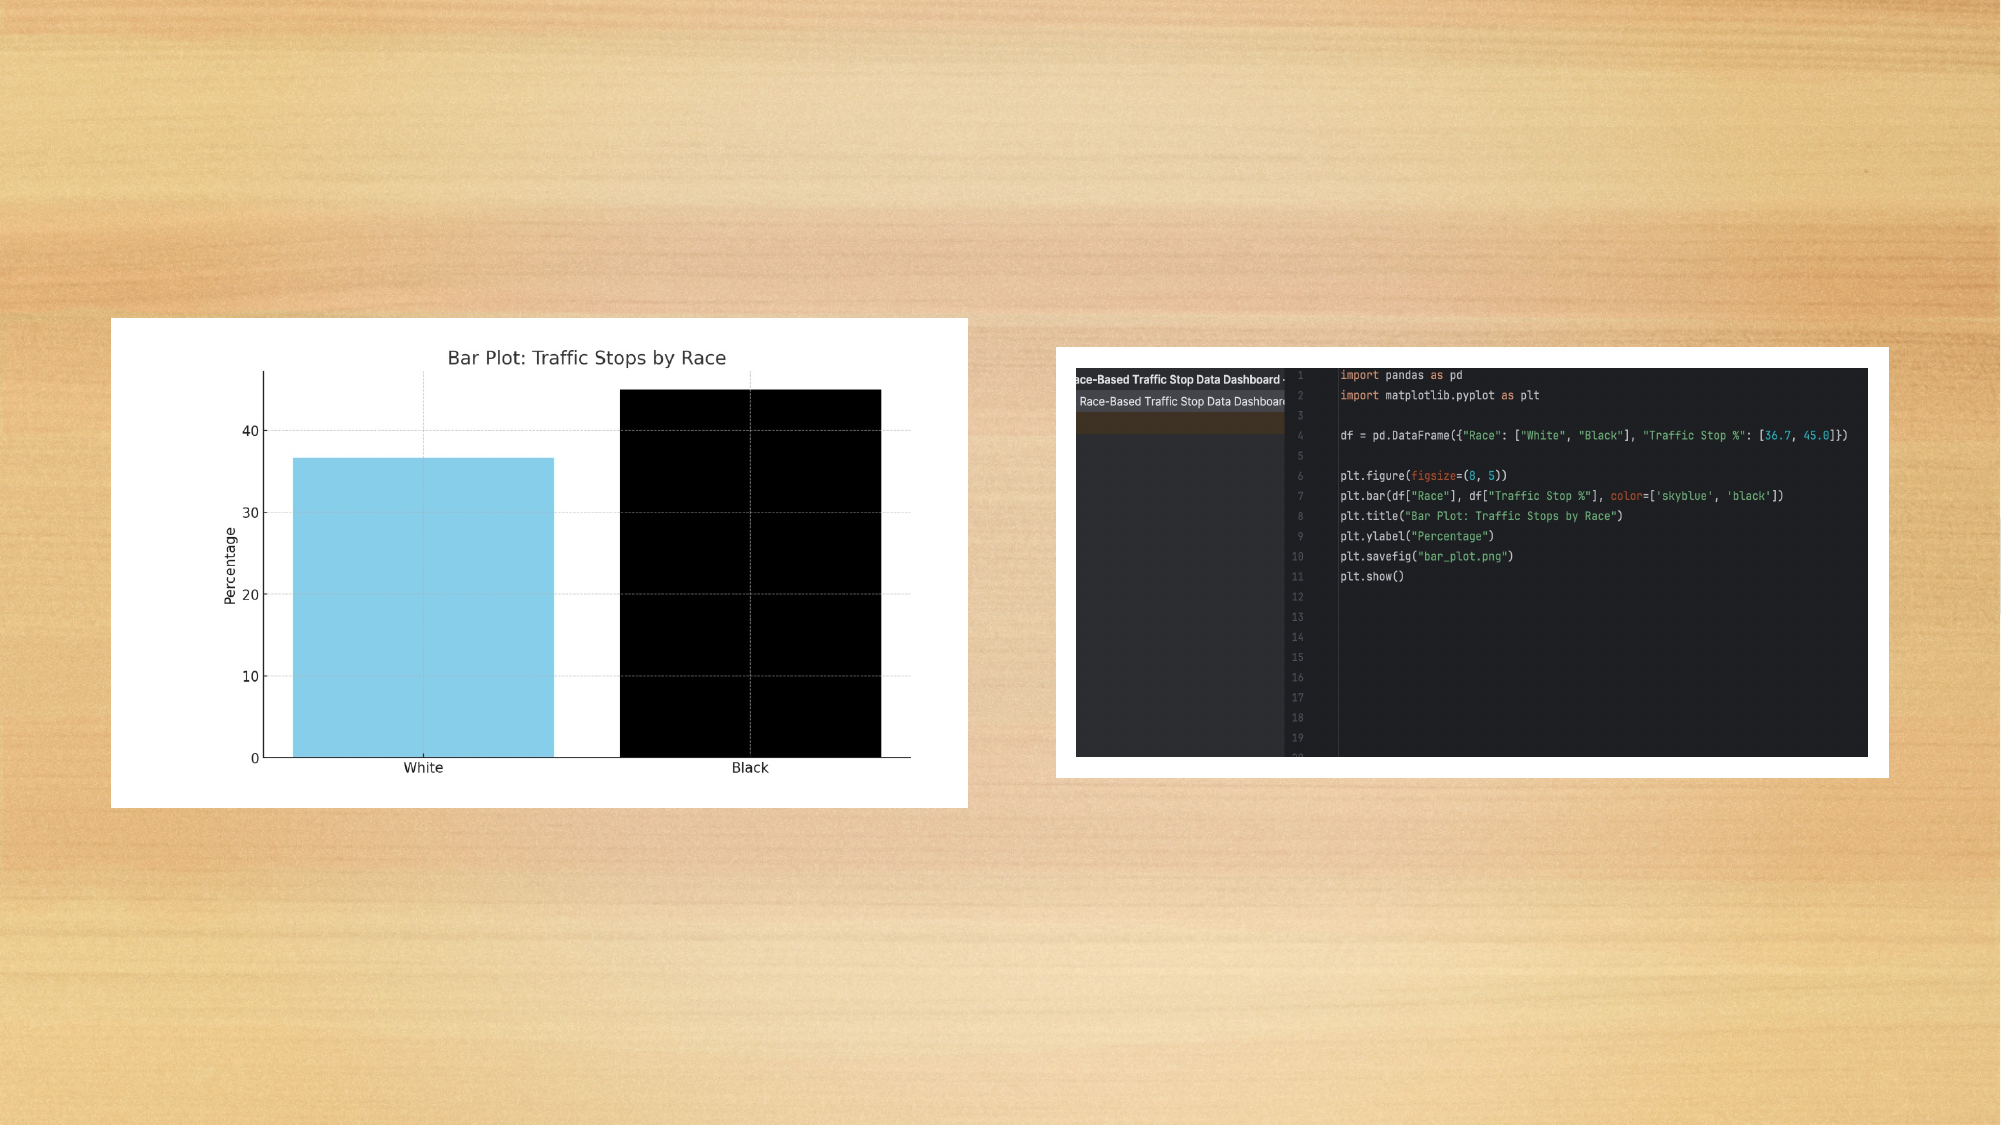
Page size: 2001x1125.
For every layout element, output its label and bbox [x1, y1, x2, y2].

picture [1076, 367, 1869, 758]
picture [131, 338, 948, 787]
text_box [0, 0, 2000, 1125]
